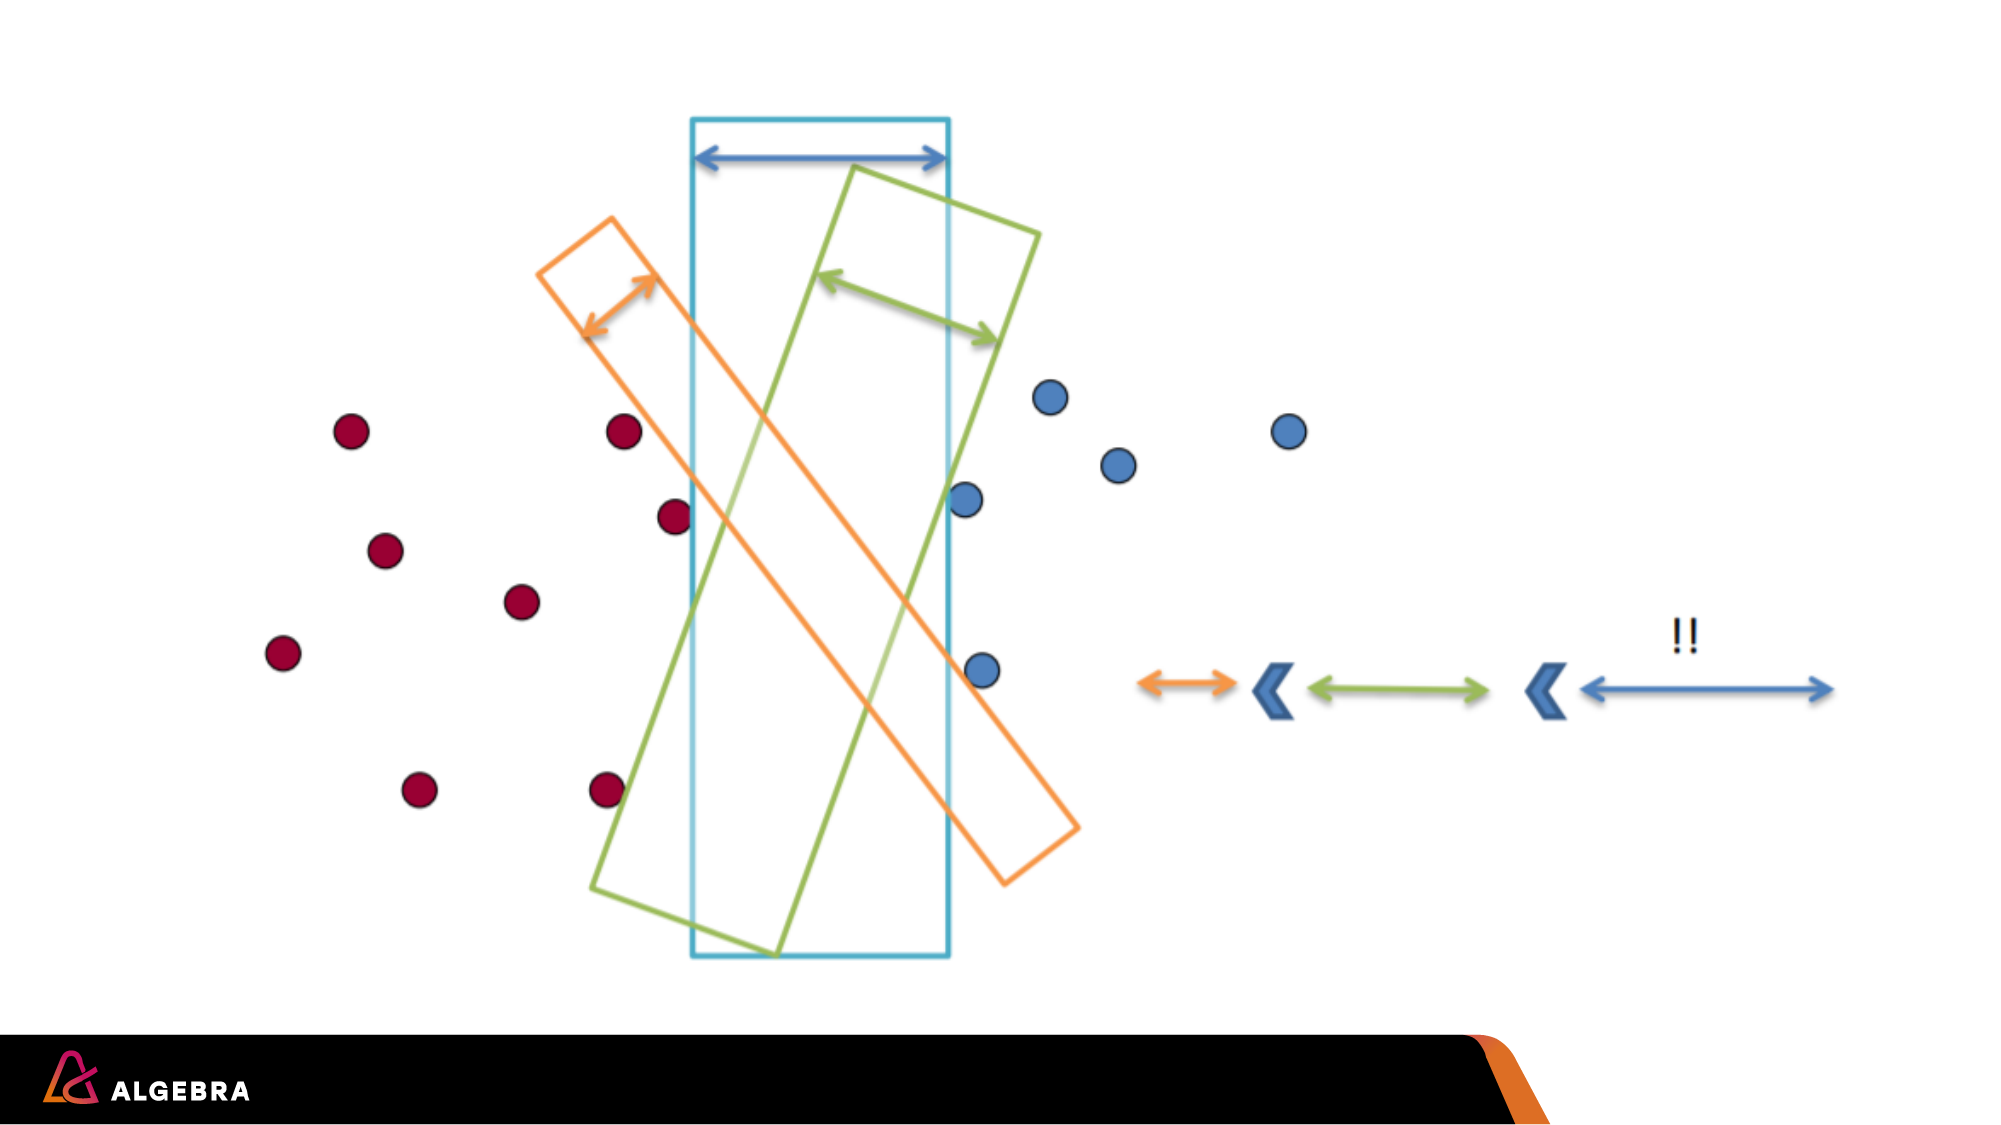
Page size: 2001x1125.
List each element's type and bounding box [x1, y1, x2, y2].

picture [254, 85, 1858, 970]
picture [0, 1034, 1733, 1125]
